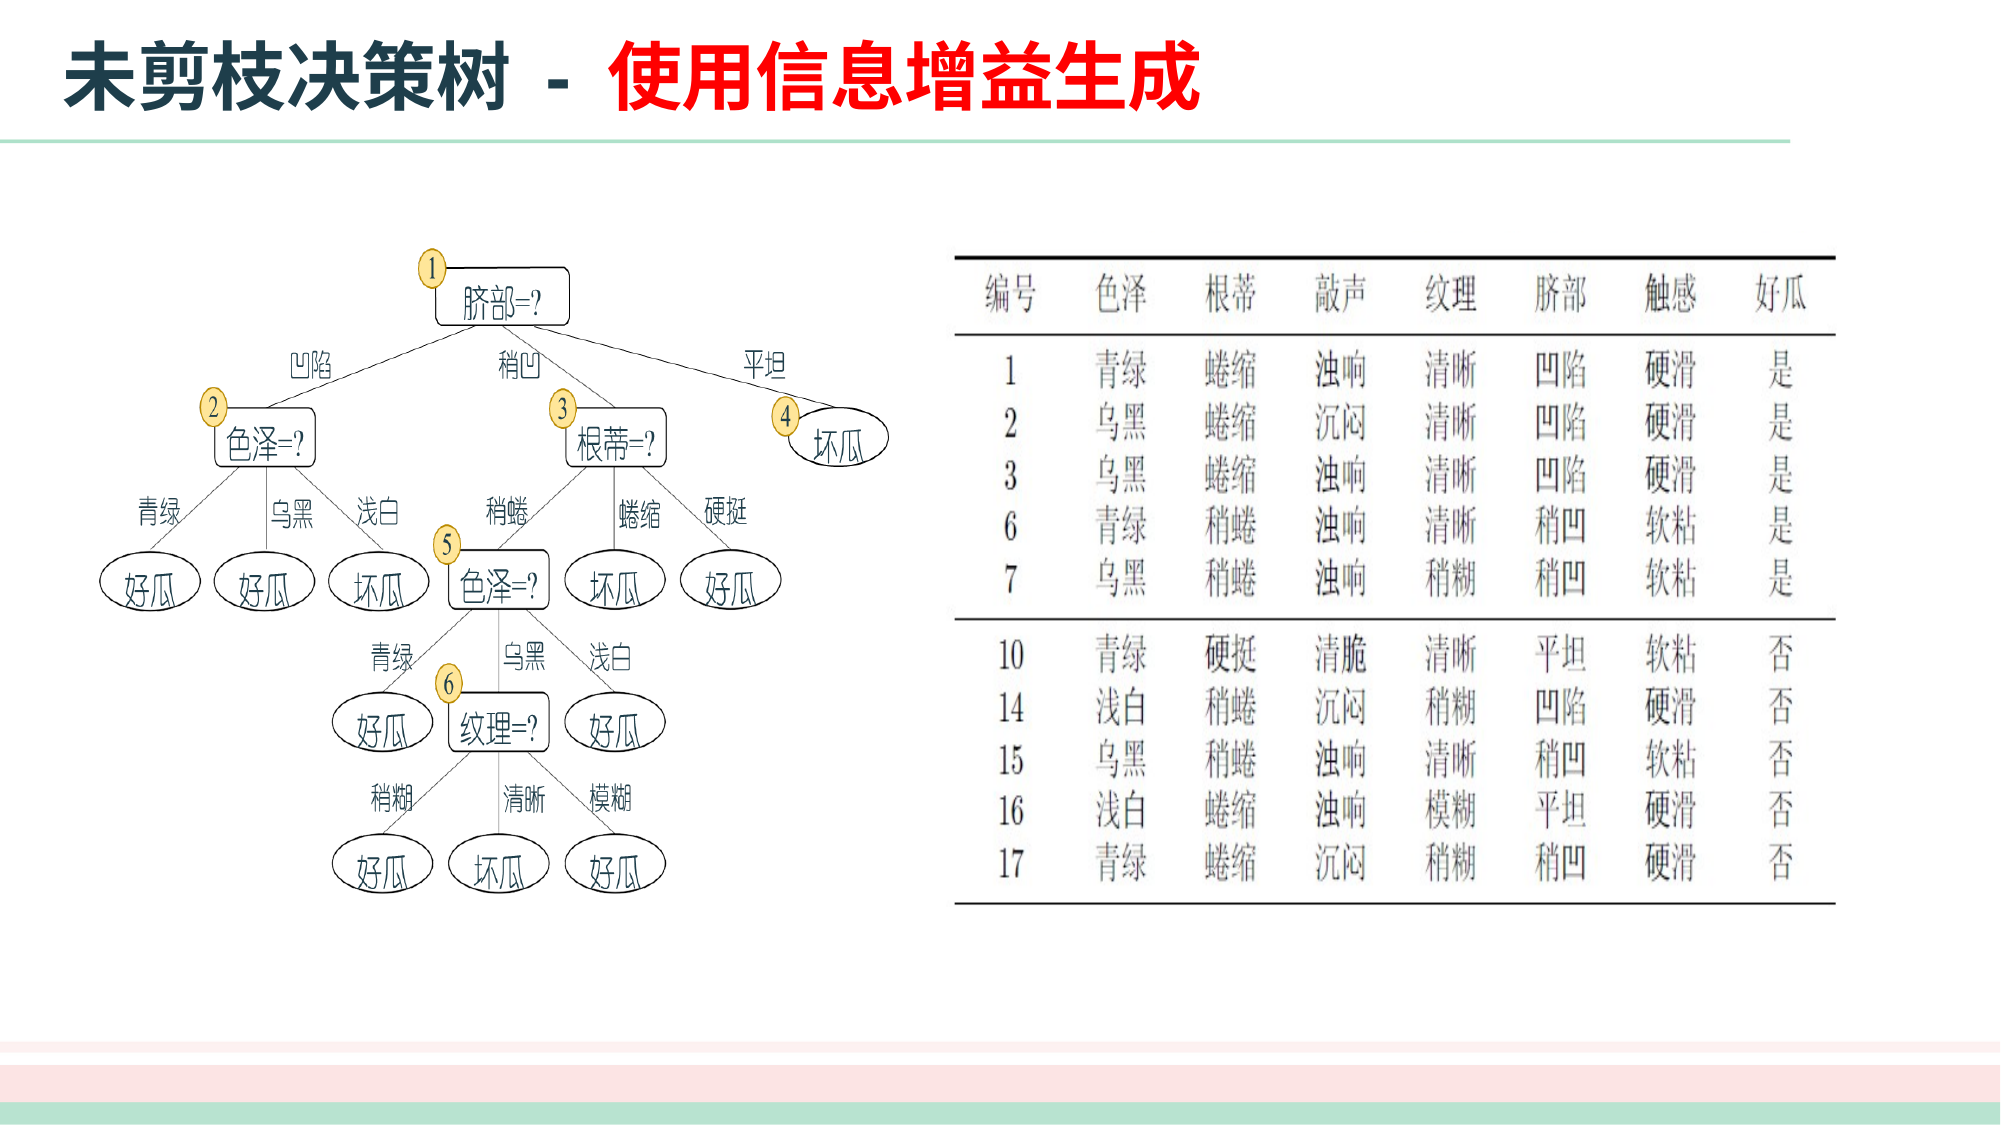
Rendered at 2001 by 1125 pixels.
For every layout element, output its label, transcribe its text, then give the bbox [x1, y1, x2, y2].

picture [0, 0, 2001, 1125]
title 未剪枝决策树 - 使用信息增益生成 [56, 0, 1782, 174]
text_box [937, 231, 1850, 907]
